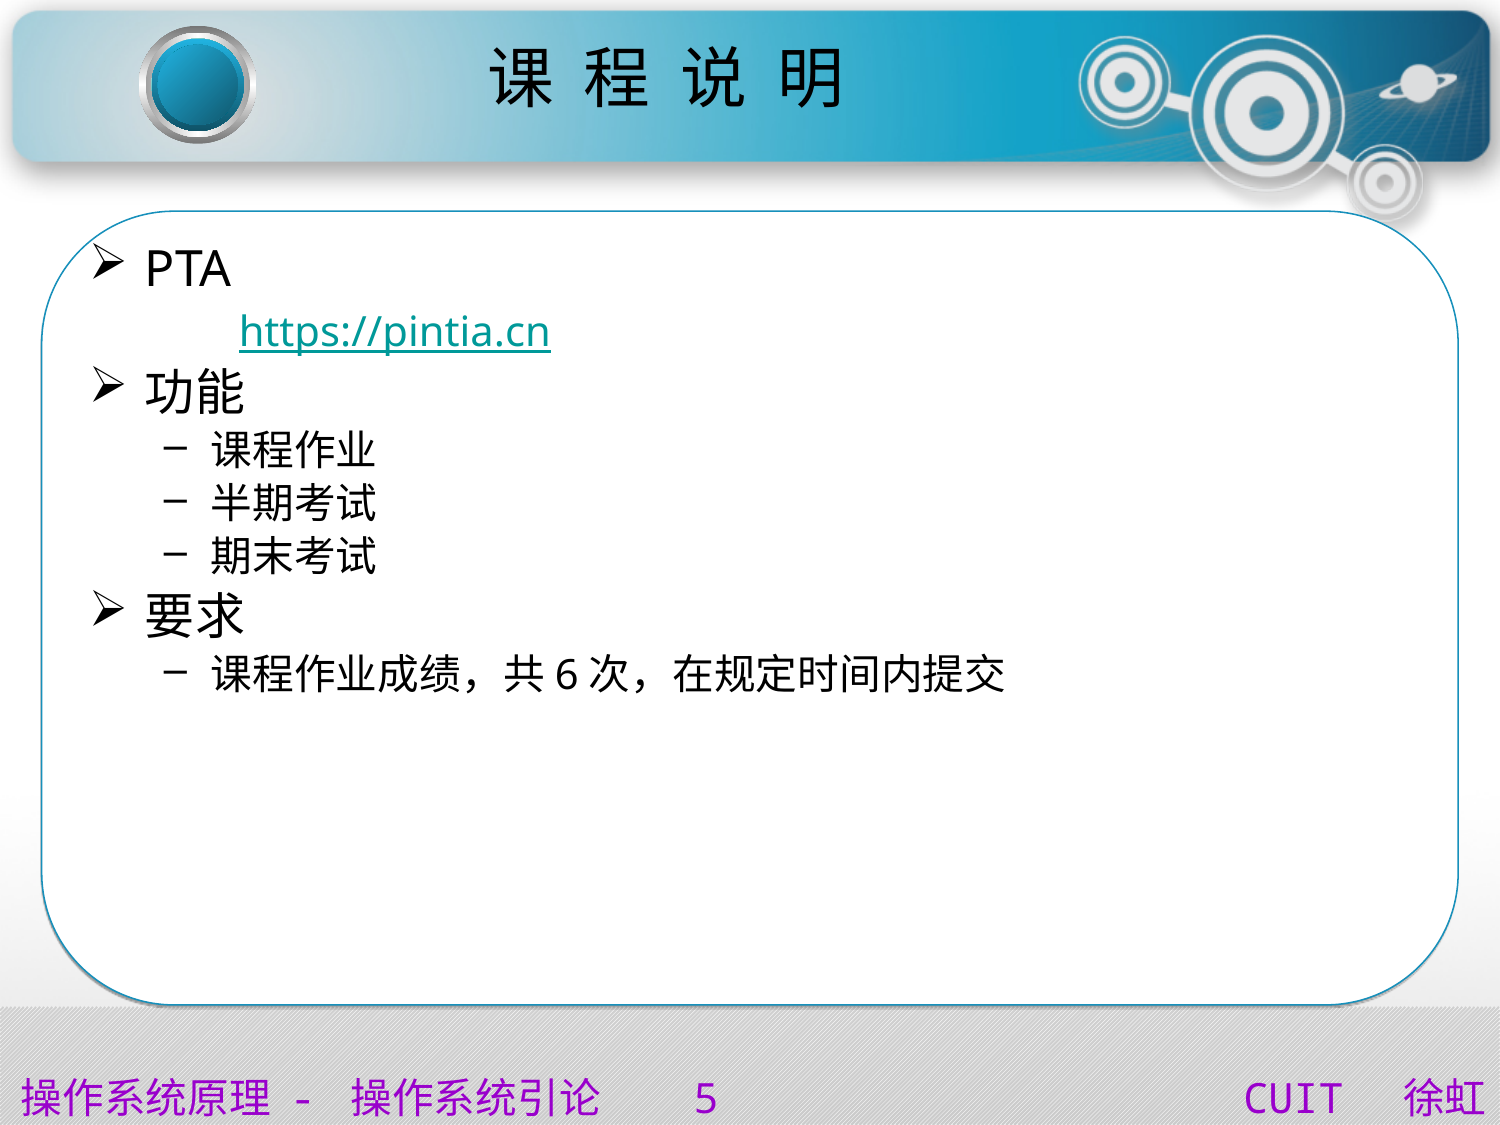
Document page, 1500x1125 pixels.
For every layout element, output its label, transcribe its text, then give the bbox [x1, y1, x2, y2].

list PTA https://pintia.cn 功能 课程作业 半期考试 期末考试 要求 课程作业成绩，共6次，在规定时间内提交 [74, 236, 1426, 1019]
picture [0, 0, 1500, 1006]
title 课 程 说 明 [73, 28, 1259, 212]
